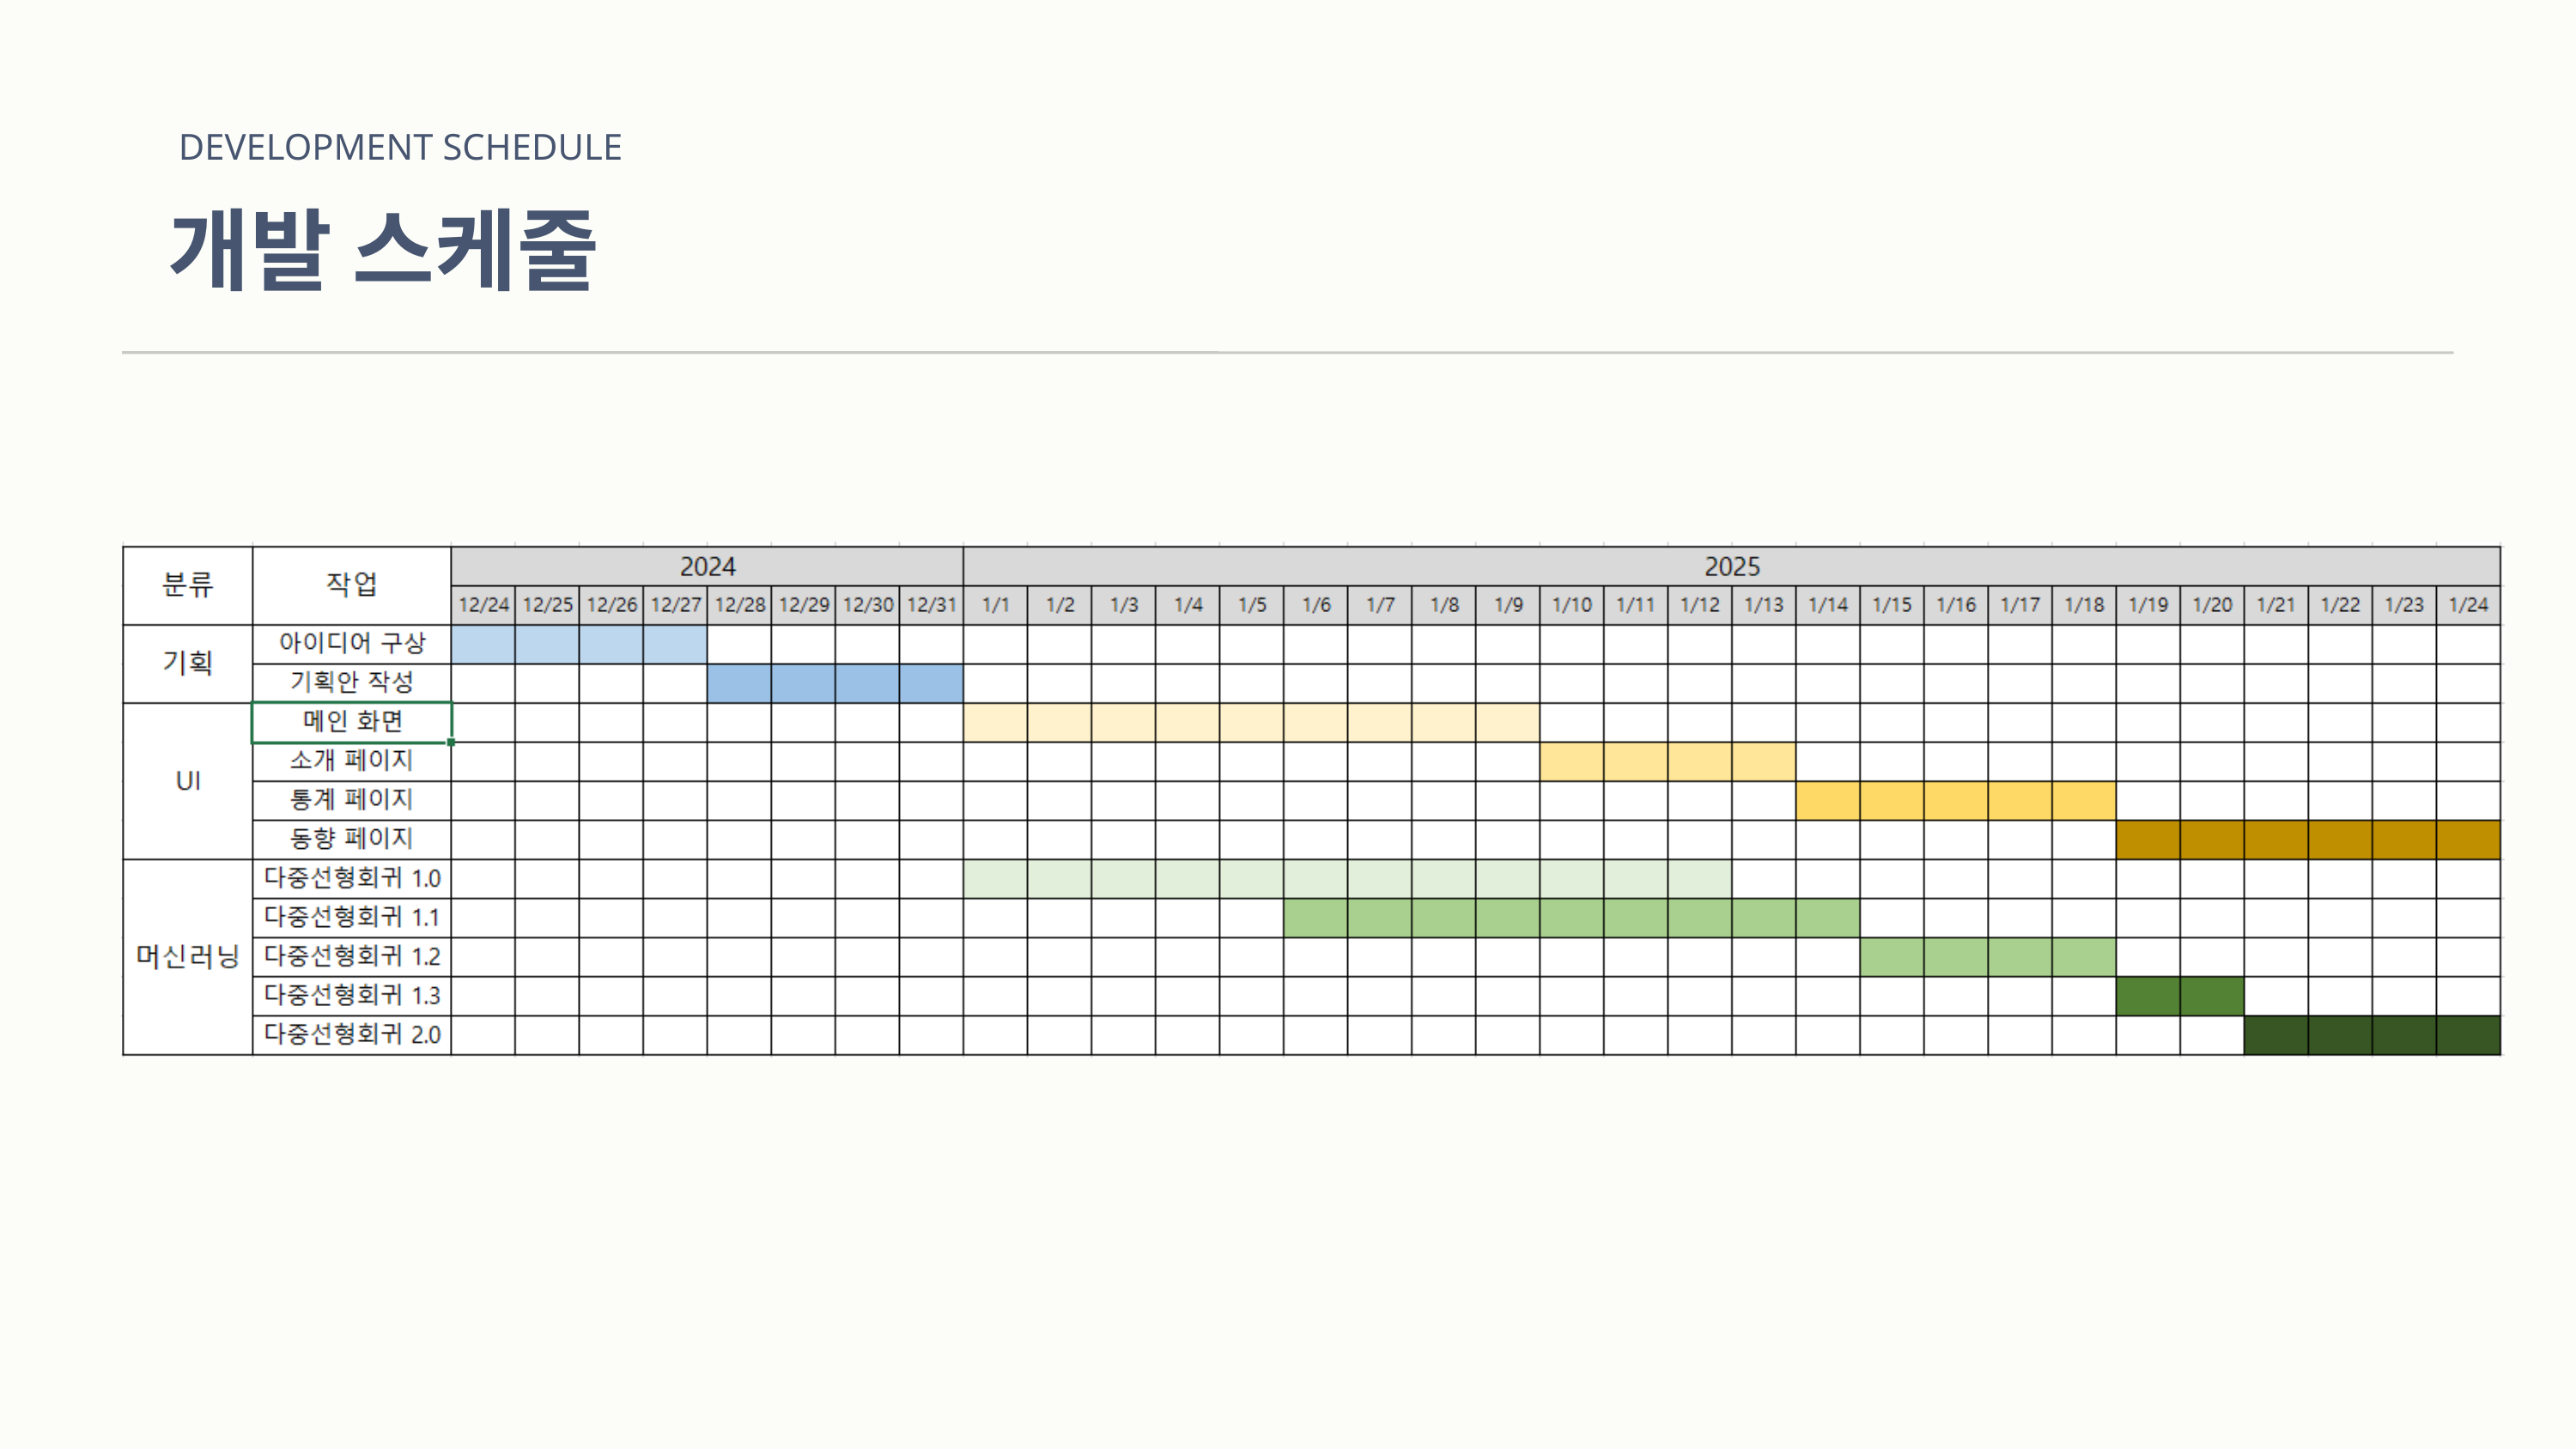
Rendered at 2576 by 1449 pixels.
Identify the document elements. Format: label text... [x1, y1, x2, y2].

text_box 개발 스케줄 [167, 176, 655, 302]
text_box DEVELOPMENT SCHEDULE [178, 117, 687, 268]
picture [121, 541, 2505, 1058]
